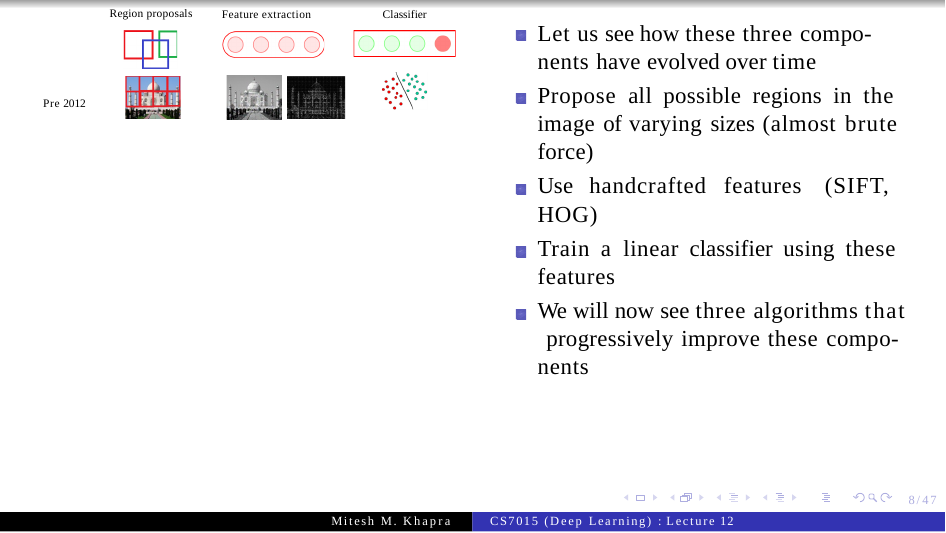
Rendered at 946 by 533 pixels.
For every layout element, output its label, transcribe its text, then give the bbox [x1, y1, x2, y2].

text_box Let us see how these three compo- nents have evolved over time [535, 16, 908, 74]
text_box [515, 93, 527, 104]
text_box [222, 31, 325, 58]
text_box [226, 74, 346, 120]
text_box [515, 184, 527, 195]
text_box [762, 492, 797, 503]
text_box [0, 0, 945, 8]
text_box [716, 492, 751, 503]
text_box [0, 511, 946, 532]
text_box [670, 492, 704, 503]
text_box [381, 72, 428, 110]
text_box Classifier [380, 5, 430, 21]
text_box [353, 30, 456, 57]
text_box Region proposals [107, 3, 197, 20]
text_box [623, 494, 629, 501]
text_box [515, 309, 527, 320]
text_box [636, 495, 644, 501]
text_box 8/47 [906, 493, 942, 508]
text_box Propose all possible regions in the image of varying sizes (almost brute force) Use handcrafted features (SIFT, HOG) Train a linear classifier using these features We will now see three algorithms that progressively improve these compo- nents [535, 79, 908, 379]
text_box [515, 30, 527, 41]
text_box [515, 246, 527, 258]
text_box Feature extraction [219, 5, 316, 21]
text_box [123, 29, 181, 119]
text_box Pre 2012 [41, 93, 89, 110]
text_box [852, 492, 893, 503]
